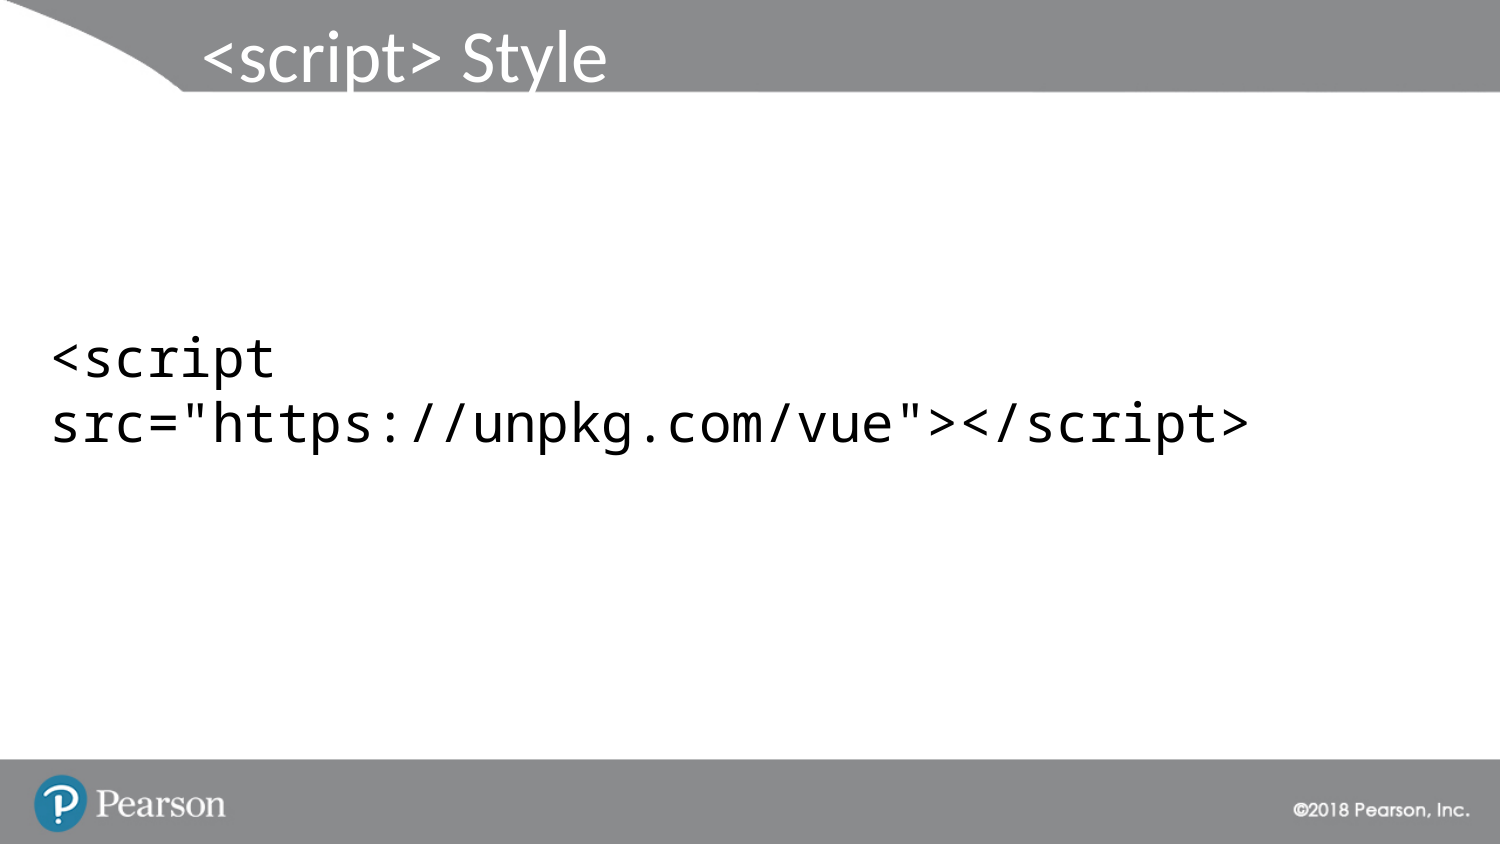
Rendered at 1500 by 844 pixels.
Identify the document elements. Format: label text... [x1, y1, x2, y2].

text_box <script src="https://unpkg.com/vue"></script> [34, 315, 1466, 461]
picture [0, 0, 1500, 844]
title <script> Style [186, 0, 1425, 92]
